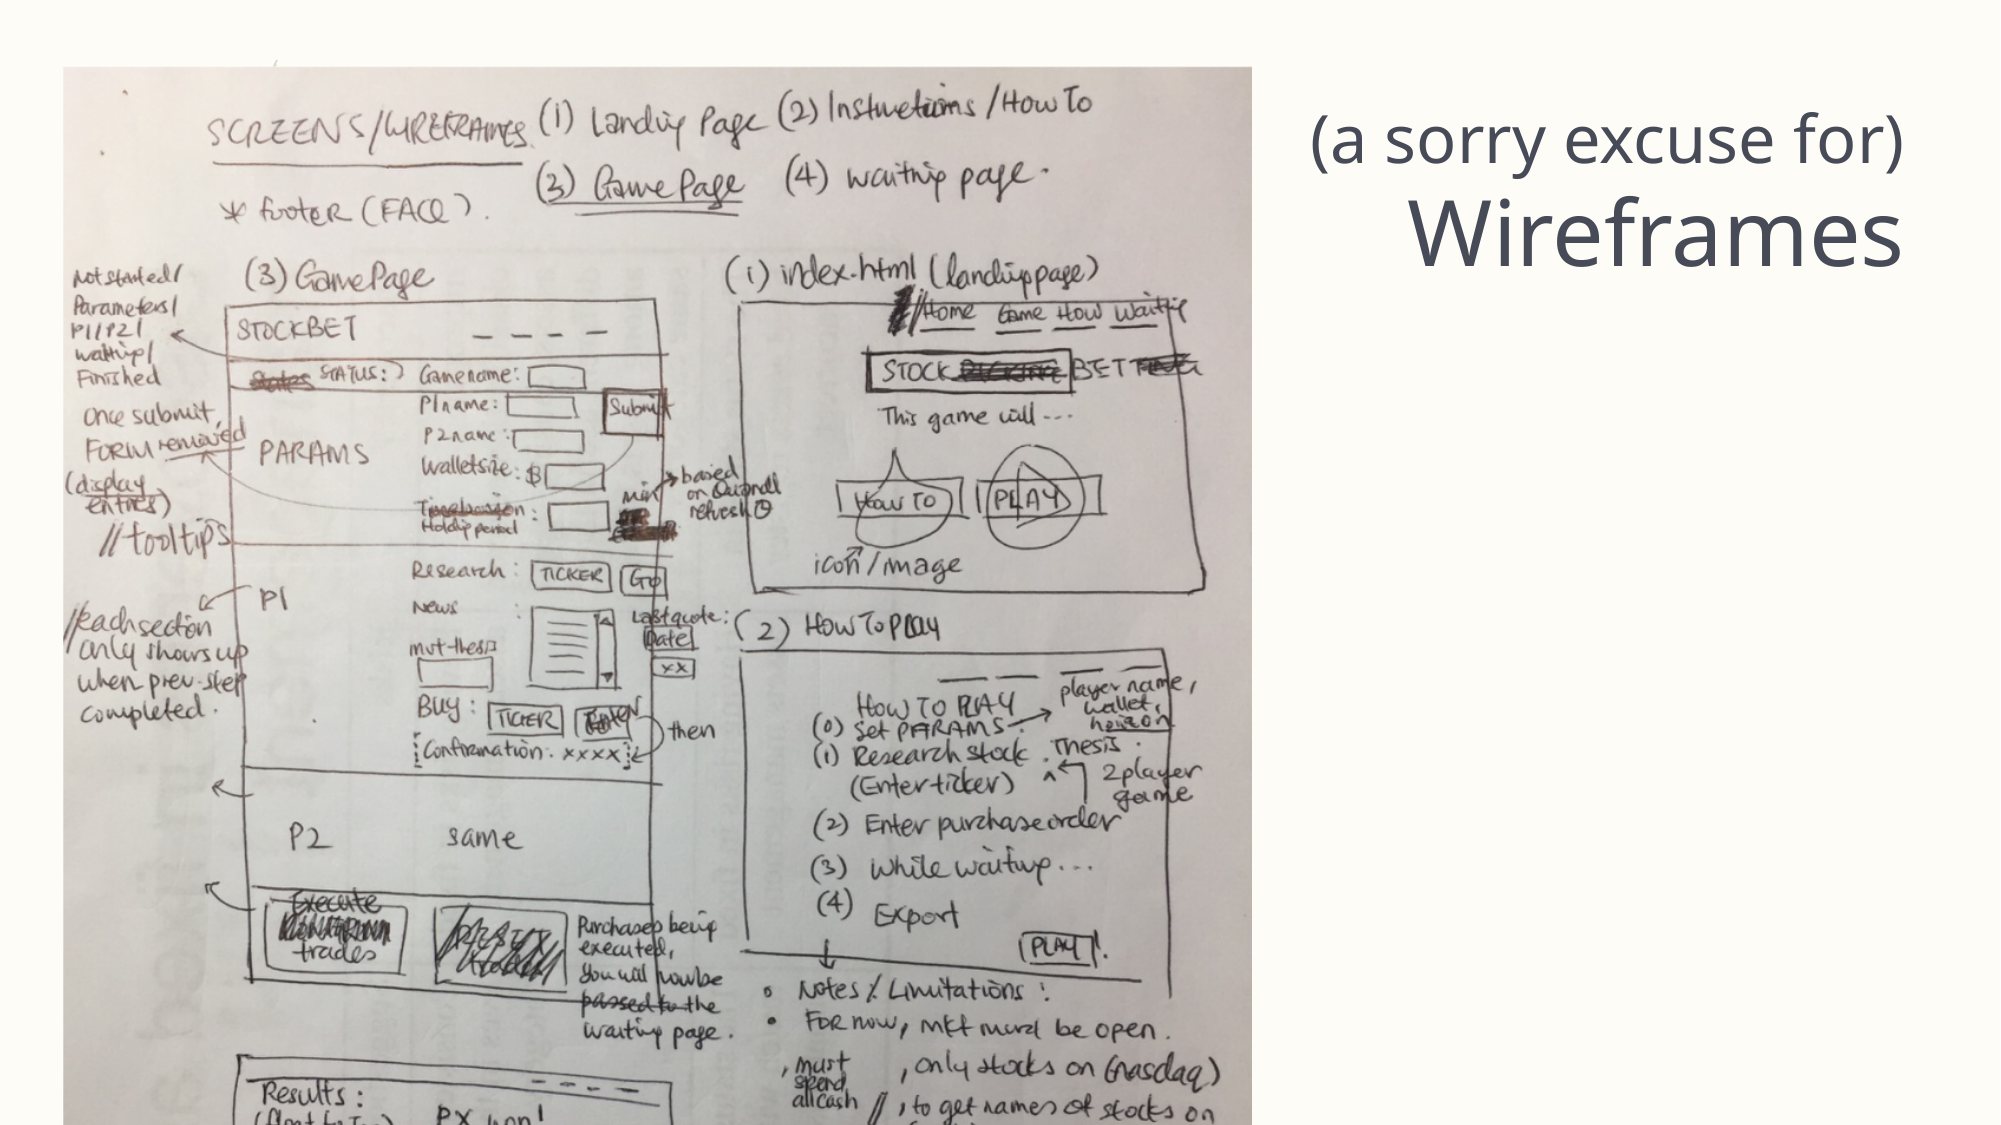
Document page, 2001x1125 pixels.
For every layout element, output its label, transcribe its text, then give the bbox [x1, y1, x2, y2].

text_box (a sorry excuse for) Wireframes [1252, 93, 1920, 350]
picture [0, 68, 1450, 1125]
